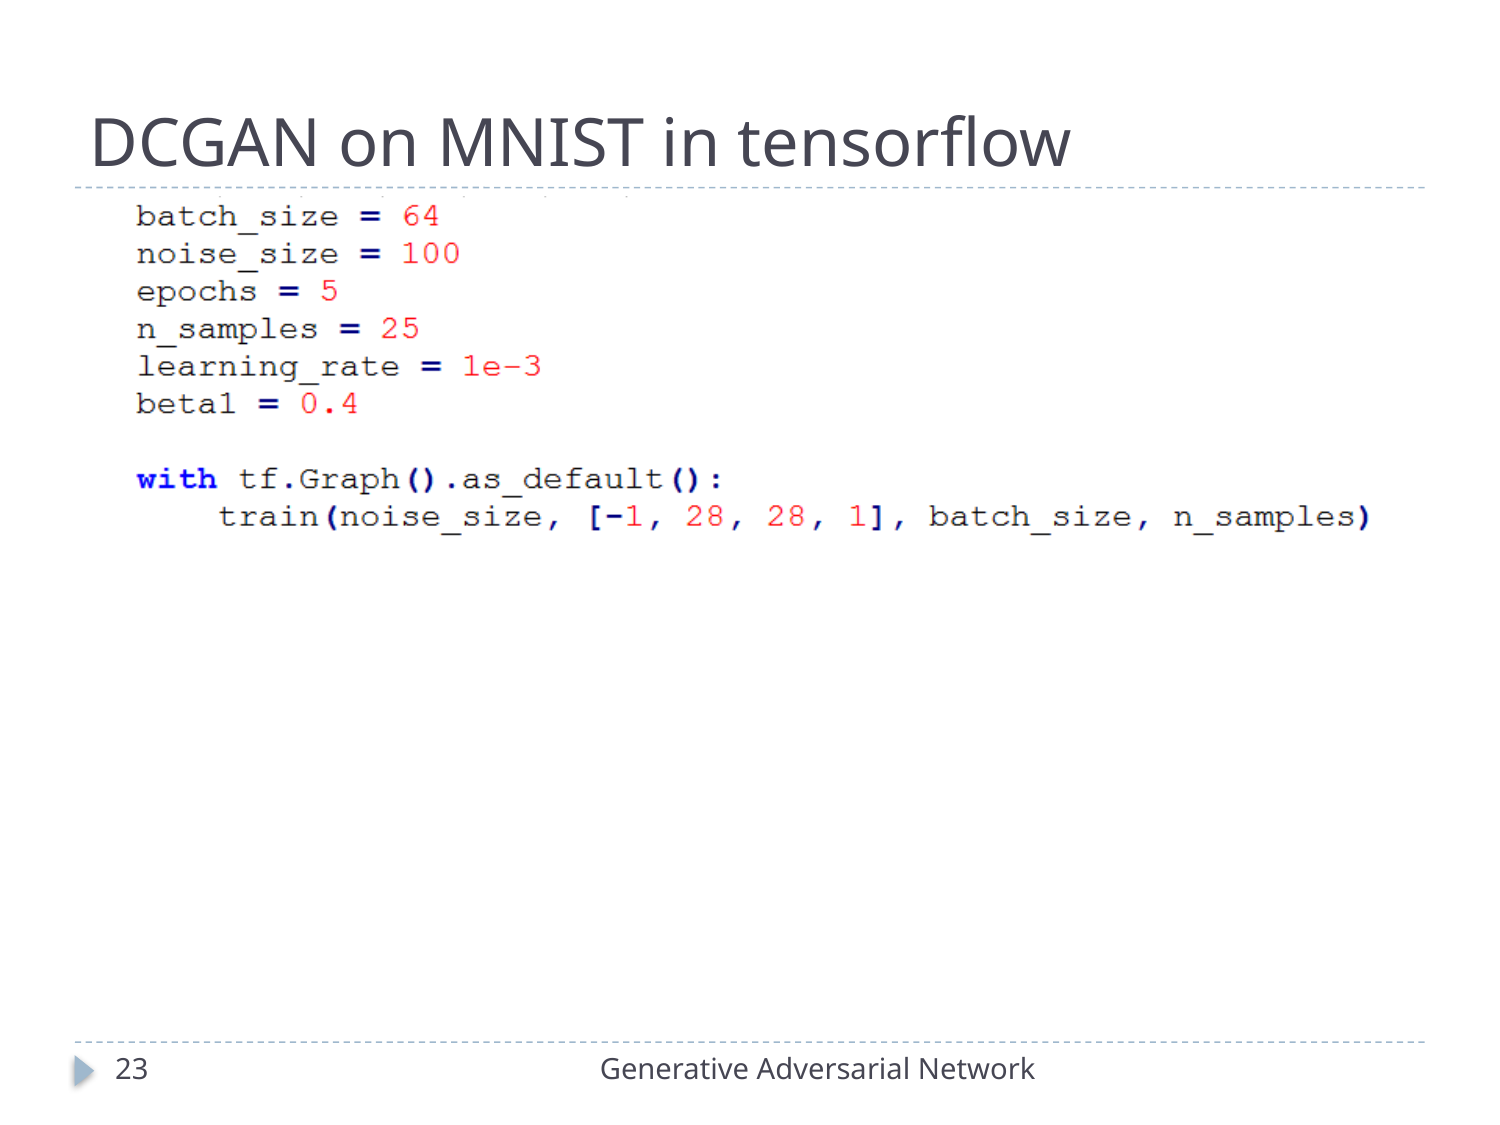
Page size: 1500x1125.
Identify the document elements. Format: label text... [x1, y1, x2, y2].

footer Generative Adversarial Network [475, 1042, 1051, 1103]
slide_number 23 [100, 1042, 426, 1103]
title DCGAN on MNIST in tensorflow [75, 24, 1425, 188]
picture [135, 196, 1372, 541]
